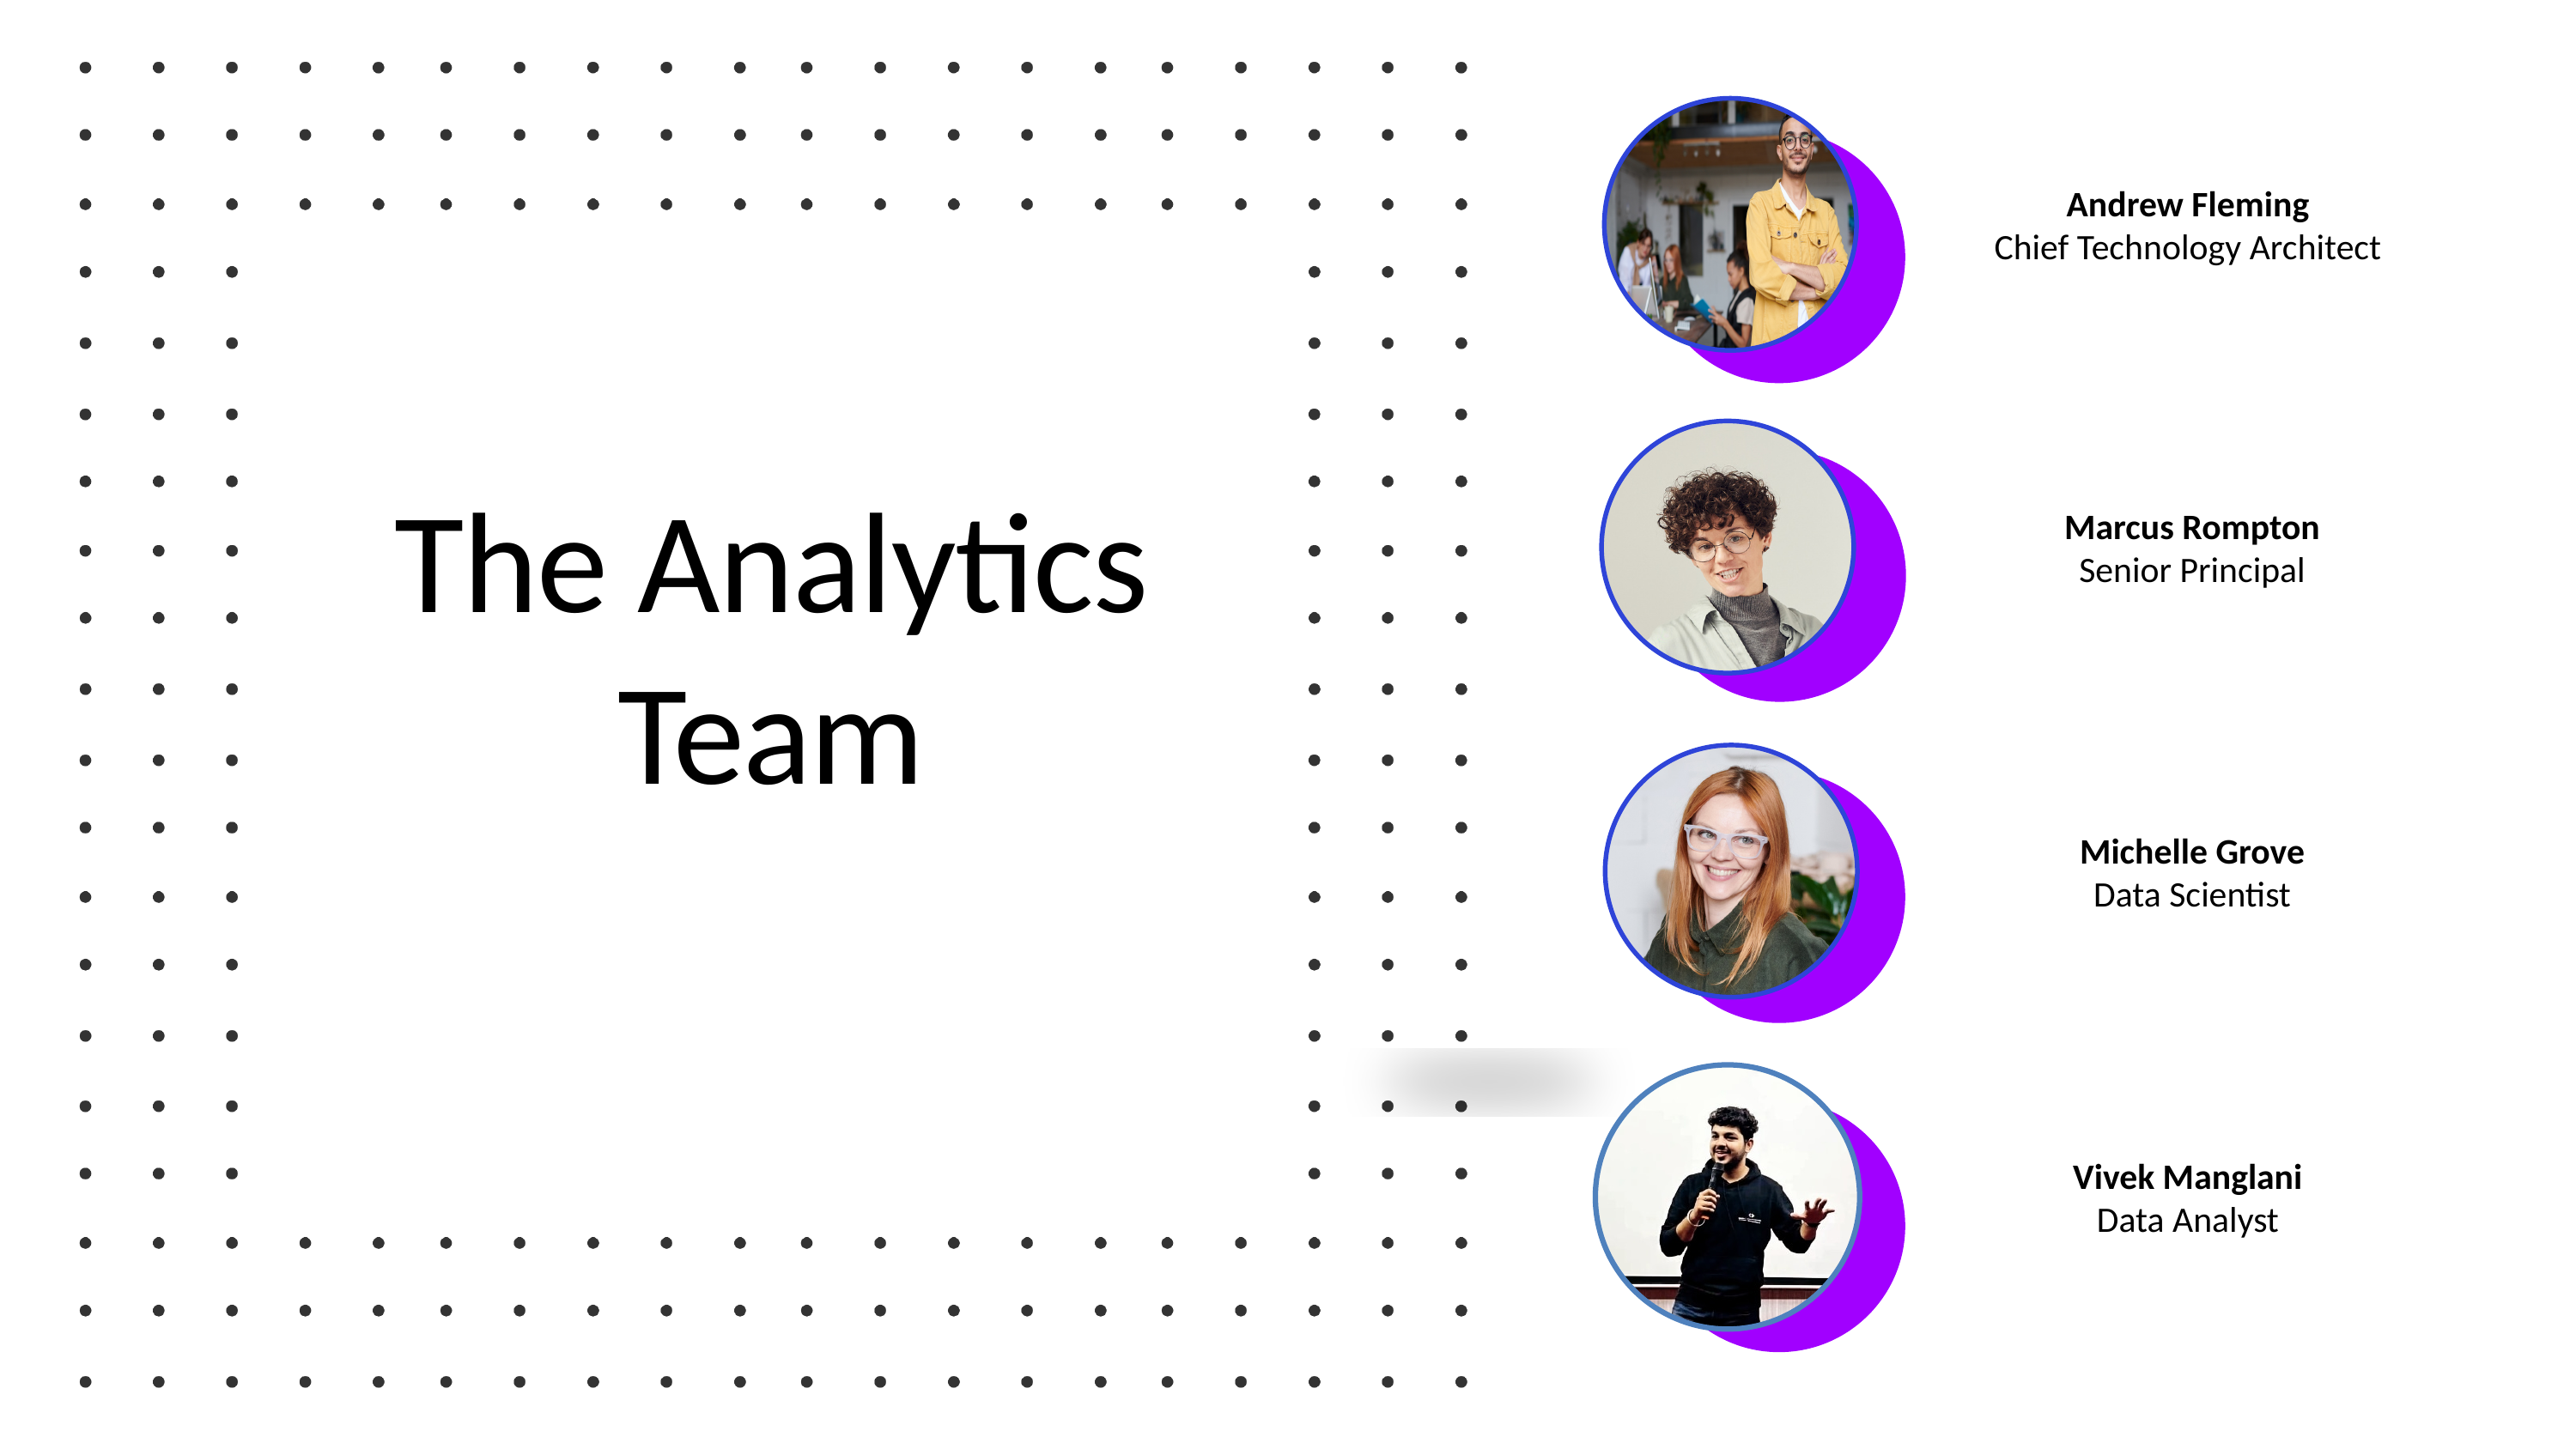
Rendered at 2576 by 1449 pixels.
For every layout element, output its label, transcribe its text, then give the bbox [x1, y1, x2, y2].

text_box Andrew Fleming Chief Technology Architect [1956, 174, 2420, 274]
picture [1595, 1064, 1860, 1330]
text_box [70, 57, 1472, 1392]
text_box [1653, 449, 1906, 702]
text_box Michelle Grove Data Scientist [1960, 822, 2424, 920]
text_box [1595, 418, 1861, 676]
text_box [1598, 93, 1862, 356]
text_box Marcus Rompton Senior Principal [1960, 497, 2424, 596]
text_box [1652, 1100, 1906, 1353]
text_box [1652, 770, 1906, 1023]
text_box Vivek Manglani Data Analyst [1956, 1147, 2420, 1246]
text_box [1652, 130, 1906, 384]
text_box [1599, 739, 1863, 1003]
